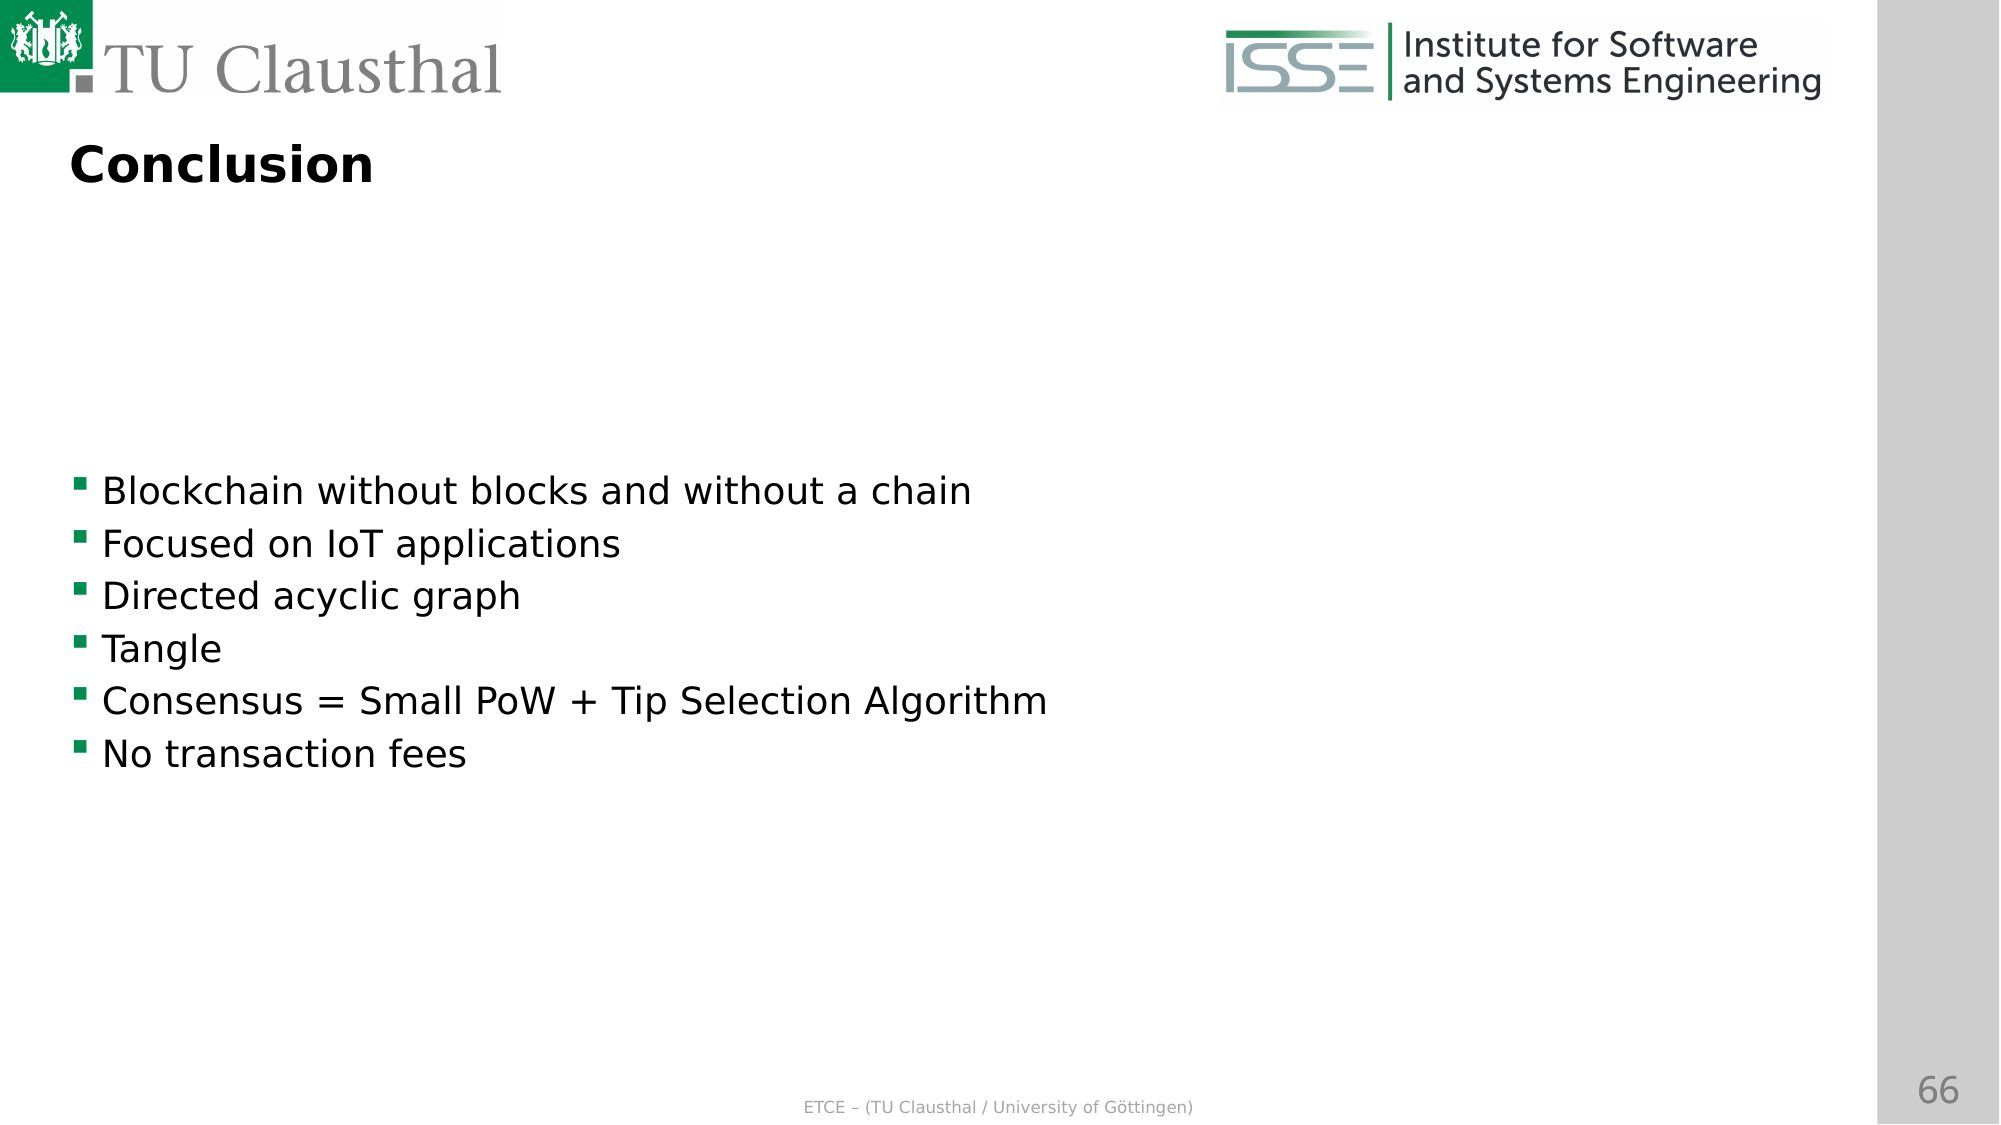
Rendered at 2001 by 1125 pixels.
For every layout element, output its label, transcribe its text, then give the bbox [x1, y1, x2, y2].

text_box Conclusion [55, 125, 1818, 207]
picture [0, 0, 501, 93]
text_box Blockchain without blocks and without a chain Focused on IoT applications Directed acyclic graph Tangle Consensus = Small PoW + Tip Selection Algorithm No transaction fees [55, 208, 1818, 1034]
picture [1218, 22, 1826, 107]
